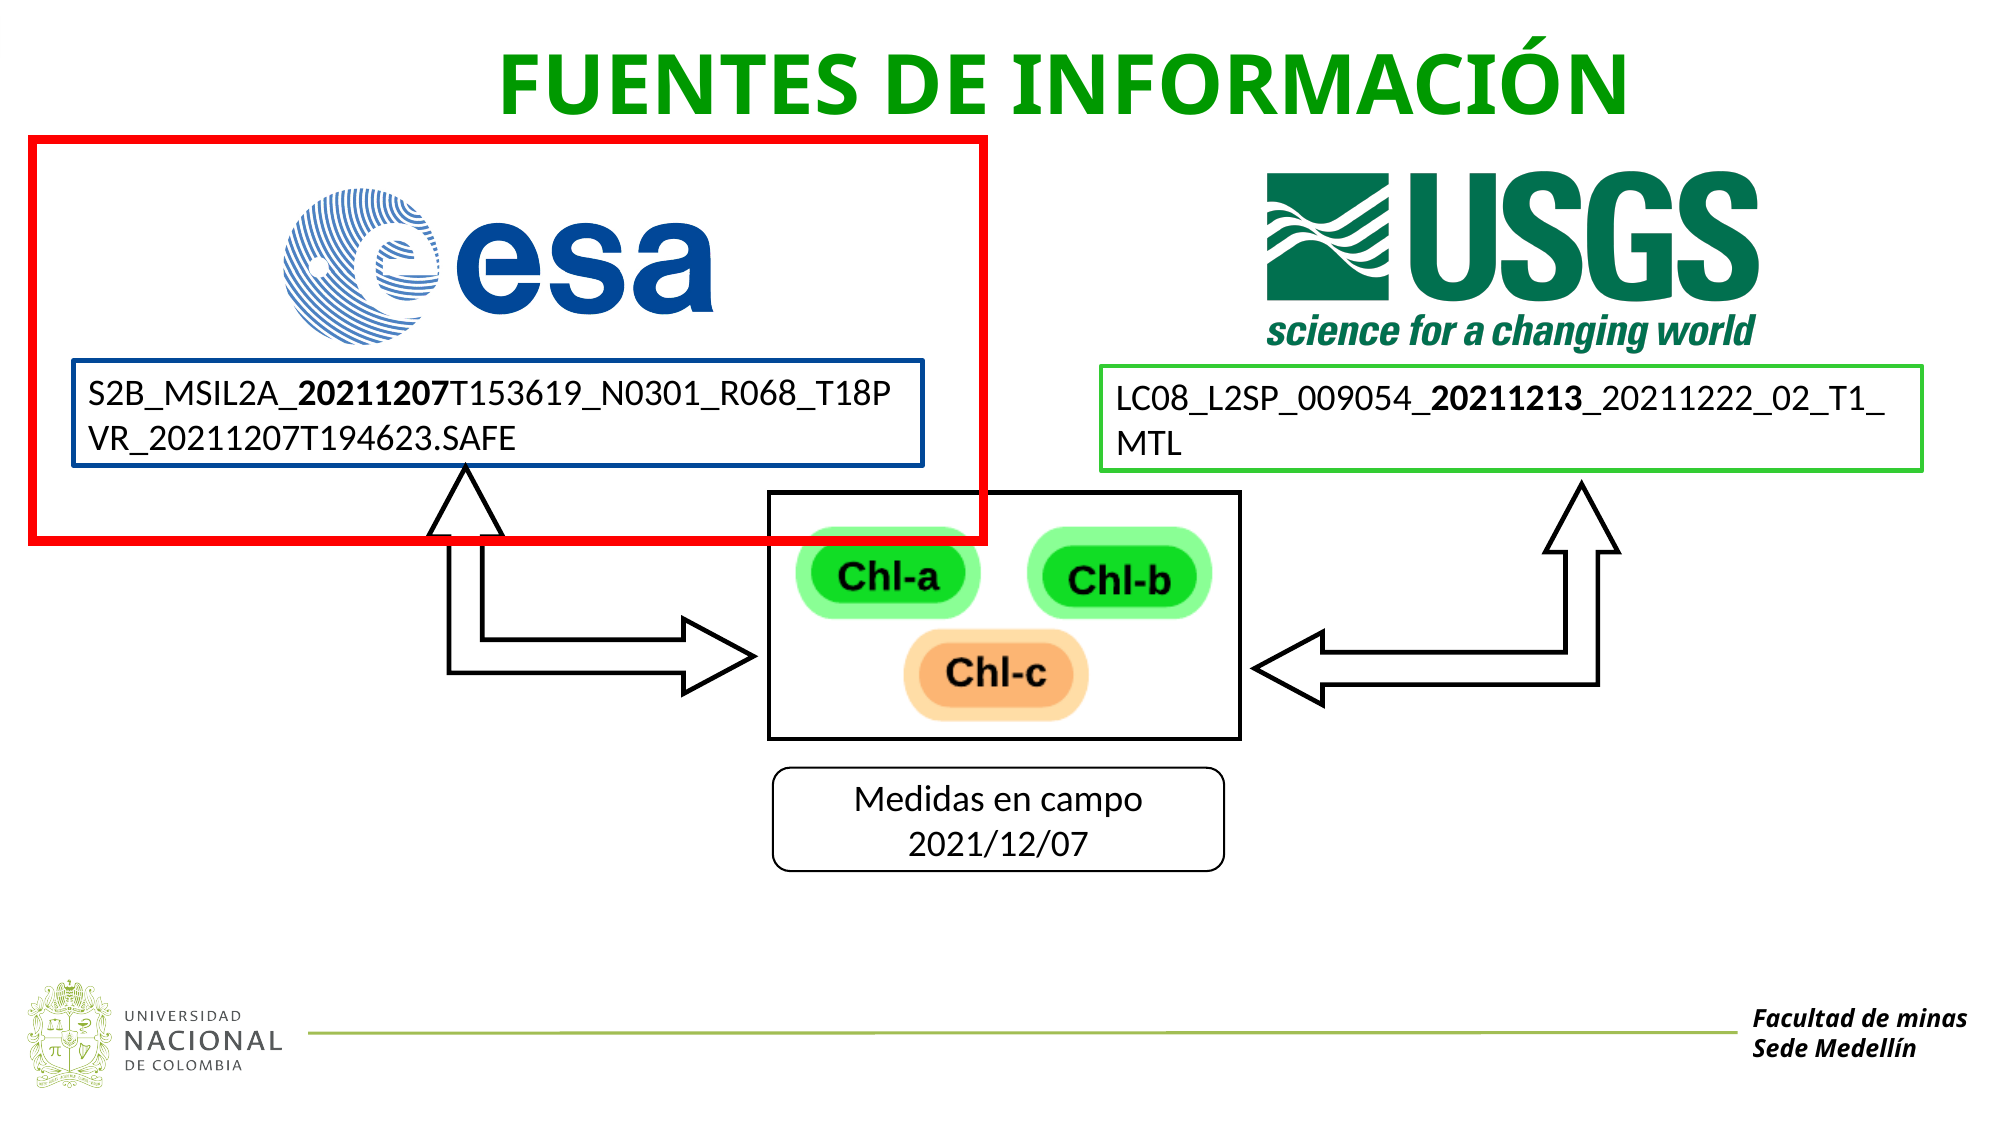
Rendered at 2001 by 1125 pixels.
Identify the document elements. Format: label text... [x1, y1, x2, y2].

text_box Medidas en campo 2021/12/07 [771, 766, 1226, 873]
text_box LC08_L2SP_009054_20211213_20211222_02_T1_MTL [1101, 365, 1923, 471]
picture [1250, 157, 1773, 367]
text_box [447, 542, 741, 696]
text_box [1268, 481, 1620, 707]
text_box Facultad de minas Sede Medellín [1737, 995, 1983, 1070]
picture [0, 952, 309, 1115]
picture [258, 176, 738, 366]
picture [741, 483, 1268, 765]
text_box [31, 139, 984, 542]
text_box FUENTES DE INFORMACIÓN [482, 23, 1648, 139]
